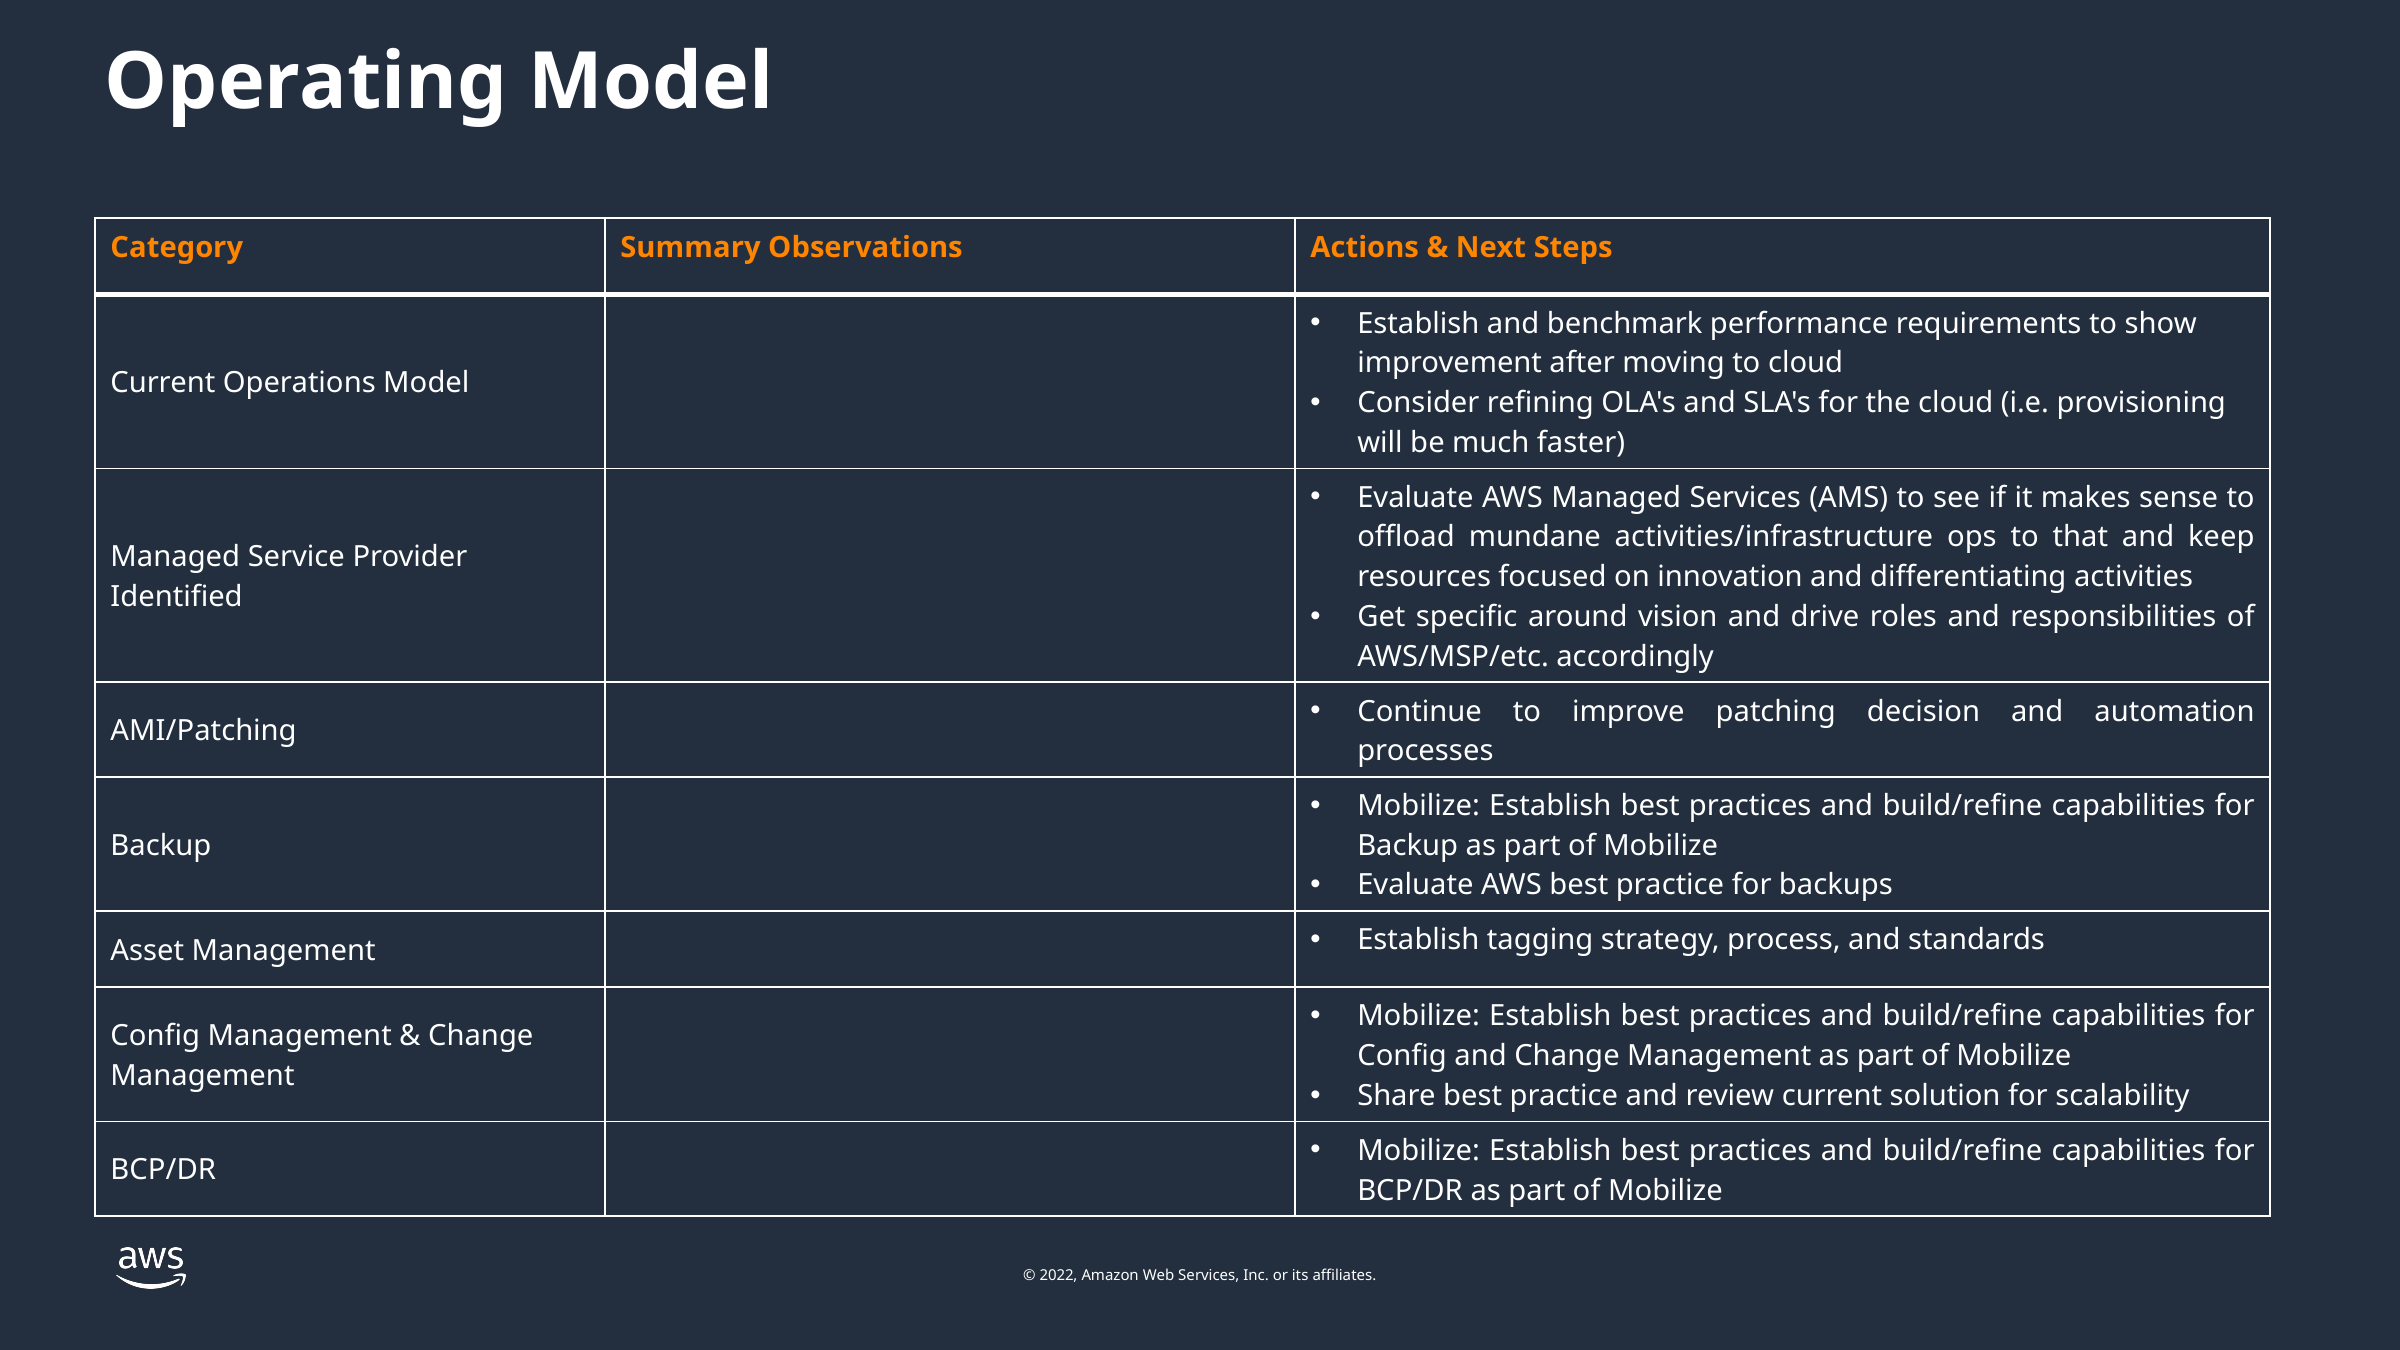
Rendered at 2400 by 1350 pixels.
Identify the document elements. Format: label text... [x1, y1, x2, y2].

table_cell Managed Service Provider Identified [96, 469, 604, 681]
table_cell Mobilize: Establish best practices and build/refine capabilities for BCP/DR as part of Mobilize [1296, 1122, 2269, 1215]
table_cell BCP/DR [96, 1122, 604, 1215]
table_header Category [96, 219, 604, 292]
table_cell Mobilize: Establish best practices and build/refine capabilities for Backup as part of Mobilize Evaluate AWS best practice for backups [1296, 778, 2269, 910]
table_cell AMI/Patching [96, 683, 604, 776]
table_cell [606, 469, 1294, 681]
table_cell Current Operations Model [96, 297, 604, 468]
table_cell Evaluate AWS Managed Services (AMS) to see if it makes sense to offload mundane activities/infrastructure ops to that and keep resources focused on innovation and differentiating activities Get specific around vision and drive roles and responsibilities of AWS/MSP/etc. accordingly [1296, 469, 2269, 681]
table_cell [606, 683, 1294, 776]
table_cell [606, 912, 1294, 986]
table_cell [606, 297, 1294, 468]
table_cell [606, 1122, 1294, 1215]
table_header Summary Observations [606, 219, 1294, 292]
table_cell Establish and benchmark performance requirements to show improvement after moving to cloud Consider refining OLA's and SLA's for the cloud (i.e. provisioning will be much faster) [1296, 297, 2269, 468]
table_header Actions & Next Steps [1296, 219, 2269, 292]
table_cell Mobilize: Establish best practices and build/refine capabilities for Config and Change Management as part of Mobilize Share best practice and review current solution for scalability [1296, 988, 2269, 1121]
picture [116, 1247, 186, 1289]
table_cell Config Management & Change Management [96, 988, 604, 1121]
table_cell Asset Management [96, 912, 604, 986]
table_cell Backup [96, 778, 604, 910]
table_cell [606, 988, 1294, 1121]
table_cell Establish tagging strategy, process, and standards [1296, 912, 2269, 986]
table_cell Continue to improve patching decision and automation processes [1296, 683, 2269, 776]
text_box Operating Model [89, 21, 2153, 165]
table_cell [606, 778, 1294, 910]
